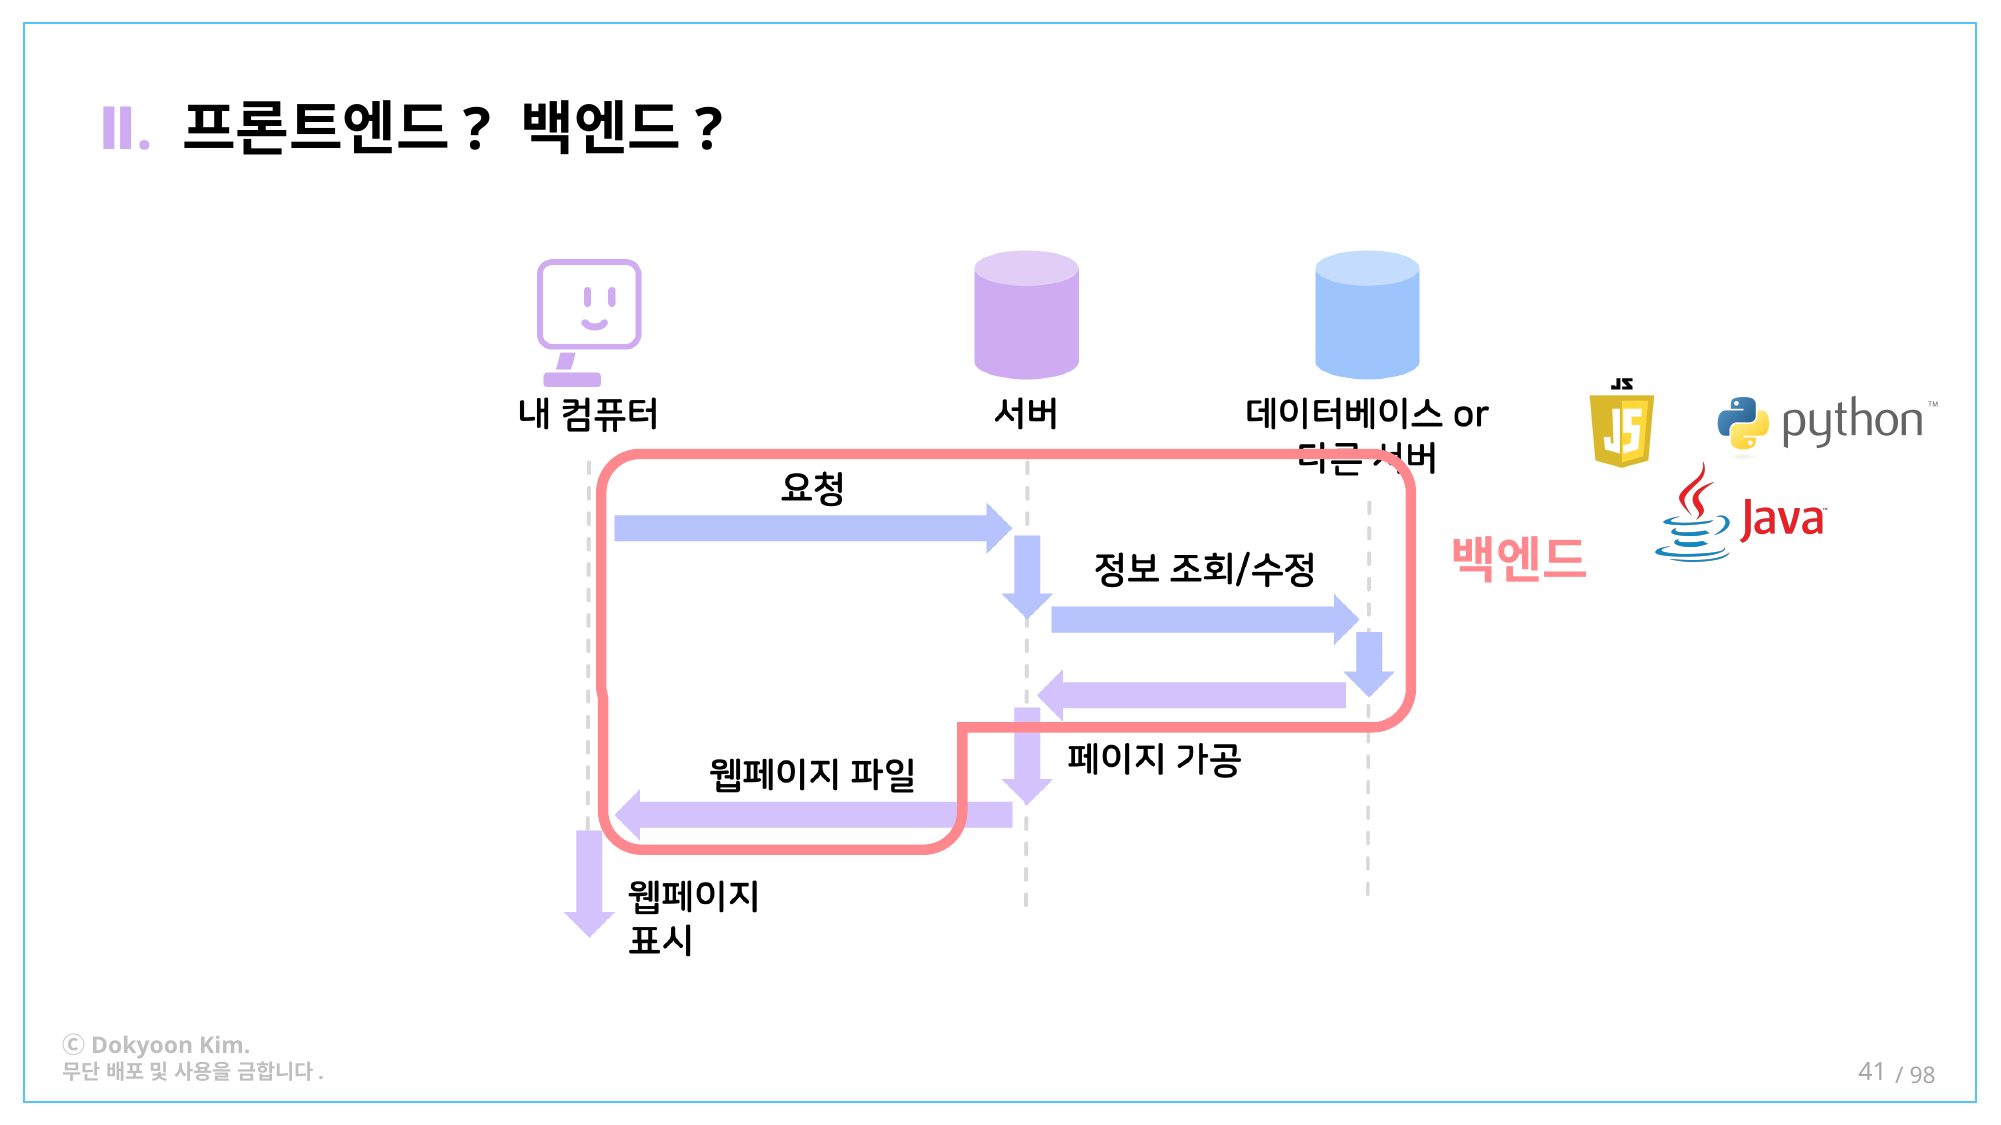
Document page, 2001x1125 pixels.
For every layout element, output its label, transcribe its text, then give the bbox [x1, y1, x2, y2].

slide_number 41 [1451, 1042, 1902, 1103]
text_box Ⅱ. 프론트엔드? 백엔드? [83, 83, 1627, 170]
picture [494, 239, 1506, 973]
text_box 백엔드 [1506, 521, 1681, 597]
picture [1584, 375, 1940, 563]
